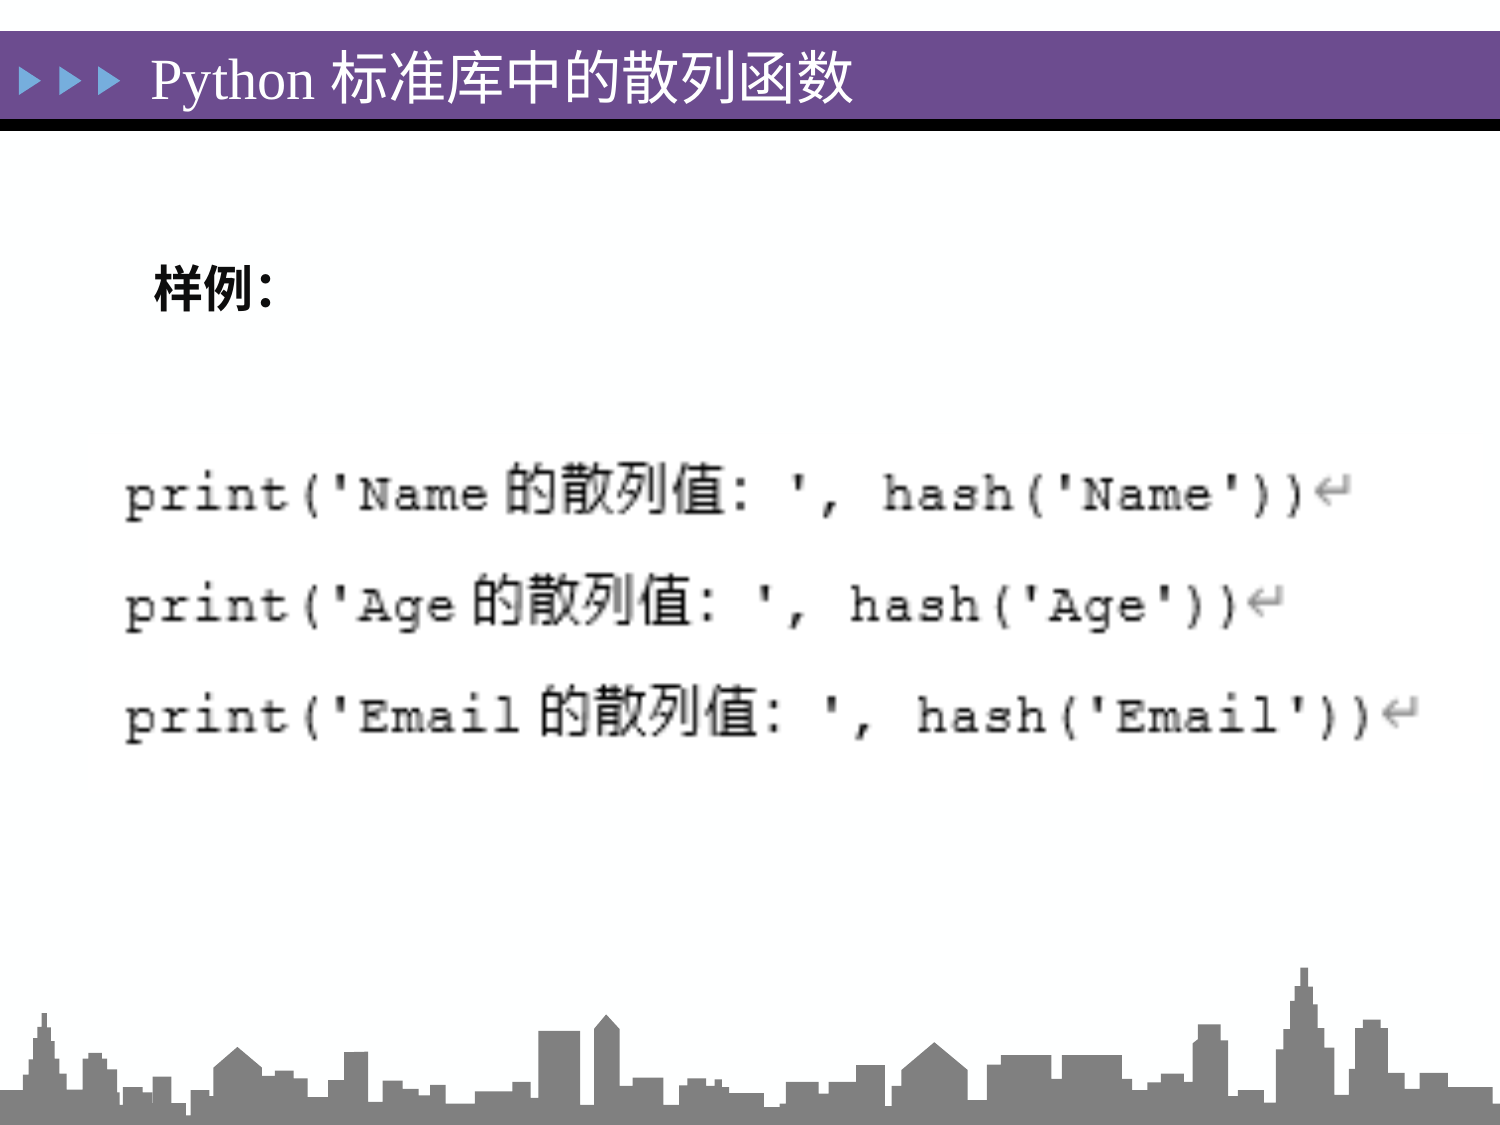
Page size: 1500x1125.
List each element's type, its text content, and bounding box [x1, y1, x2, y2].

text_box 样例： [88, 219, 659, 325]
picture [88, 432, 1483, 794]
text_box Python标准库中的散列函数 [135, 25, 1341, 126]
text_box [0, 967, 1500, 1125]
